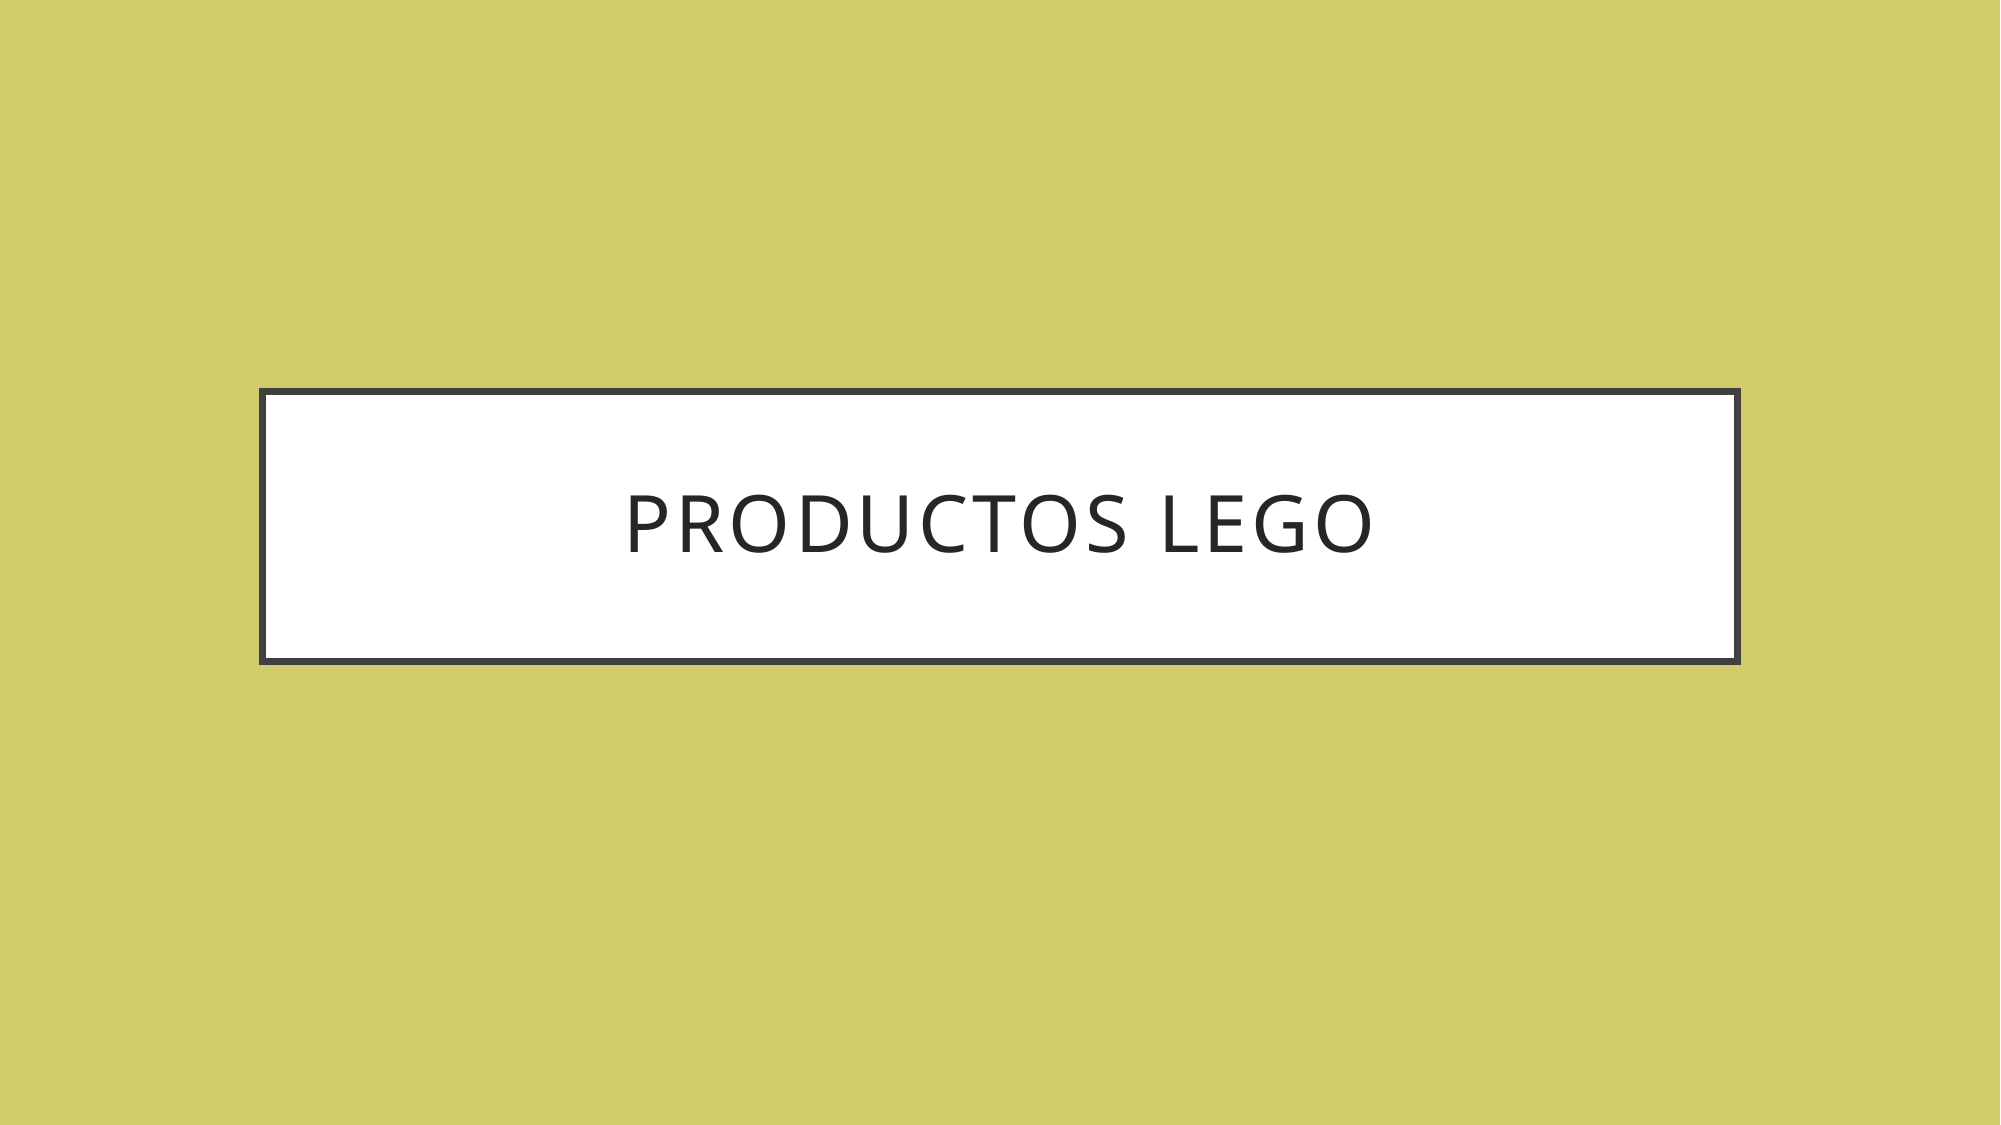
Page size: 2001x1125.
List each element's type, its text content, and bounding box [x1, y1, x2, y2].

title Productos lego [259, 388, 1741, 665]
